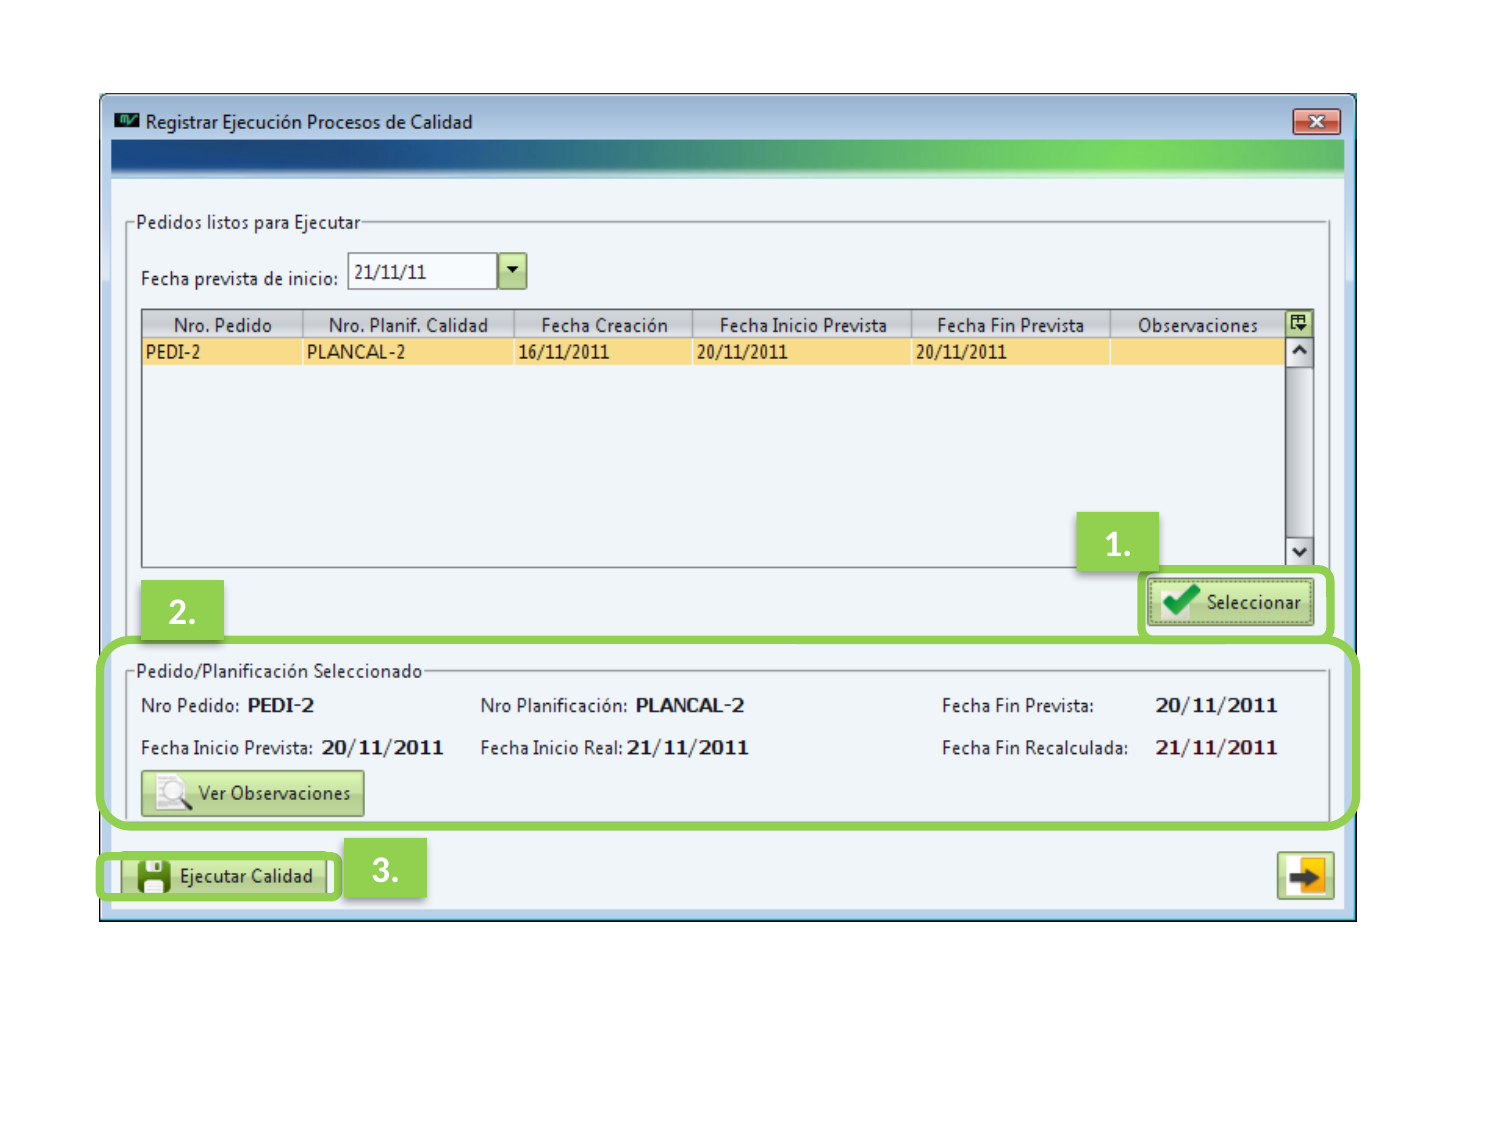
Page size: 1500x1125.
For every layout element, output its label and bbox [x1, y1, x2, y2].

text_box [99, 93, 1357, 922]
